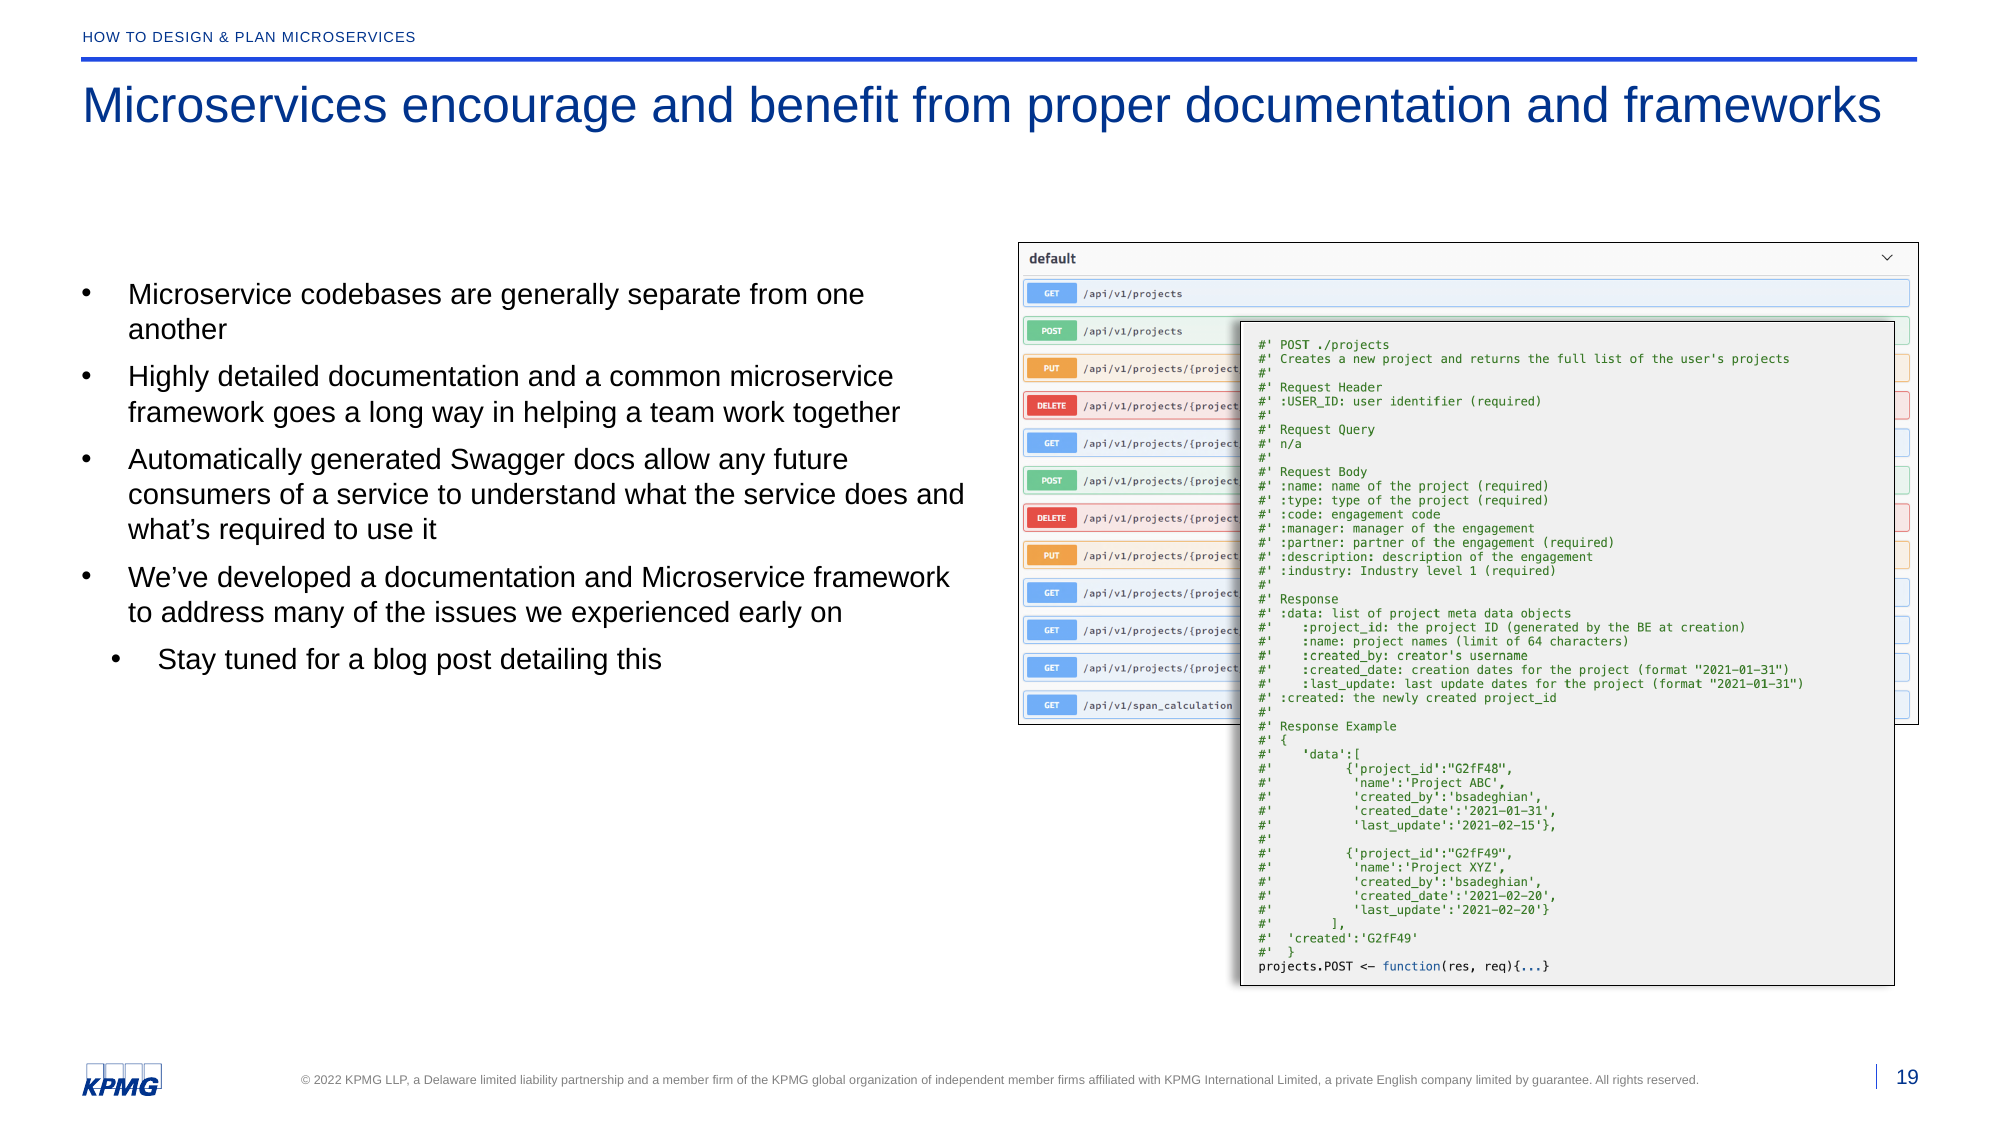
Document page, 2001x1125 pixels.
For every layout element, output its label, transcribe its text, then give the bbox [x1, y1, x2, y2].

title Microservices encourage and benefit from proper documentation and frameworks [82, 72, 1919, 188]
picture [1018, 242, 1919, 986]
list How to design & plan microservices [82, 26, 1919, 47]
list Microservice codebases are generally separate from one another Highly detailed documentation and a common microservice framework goes a long way in helping a team work together Automatically generated Swagger docs allow any future consumers of a service to understand what the service does and what’s required to use it We’ve developed a documentation and Microservice framework to address many of the issues we experienced early on Stay tuned for a blog post detailing this [81, 275, 982, 965]
